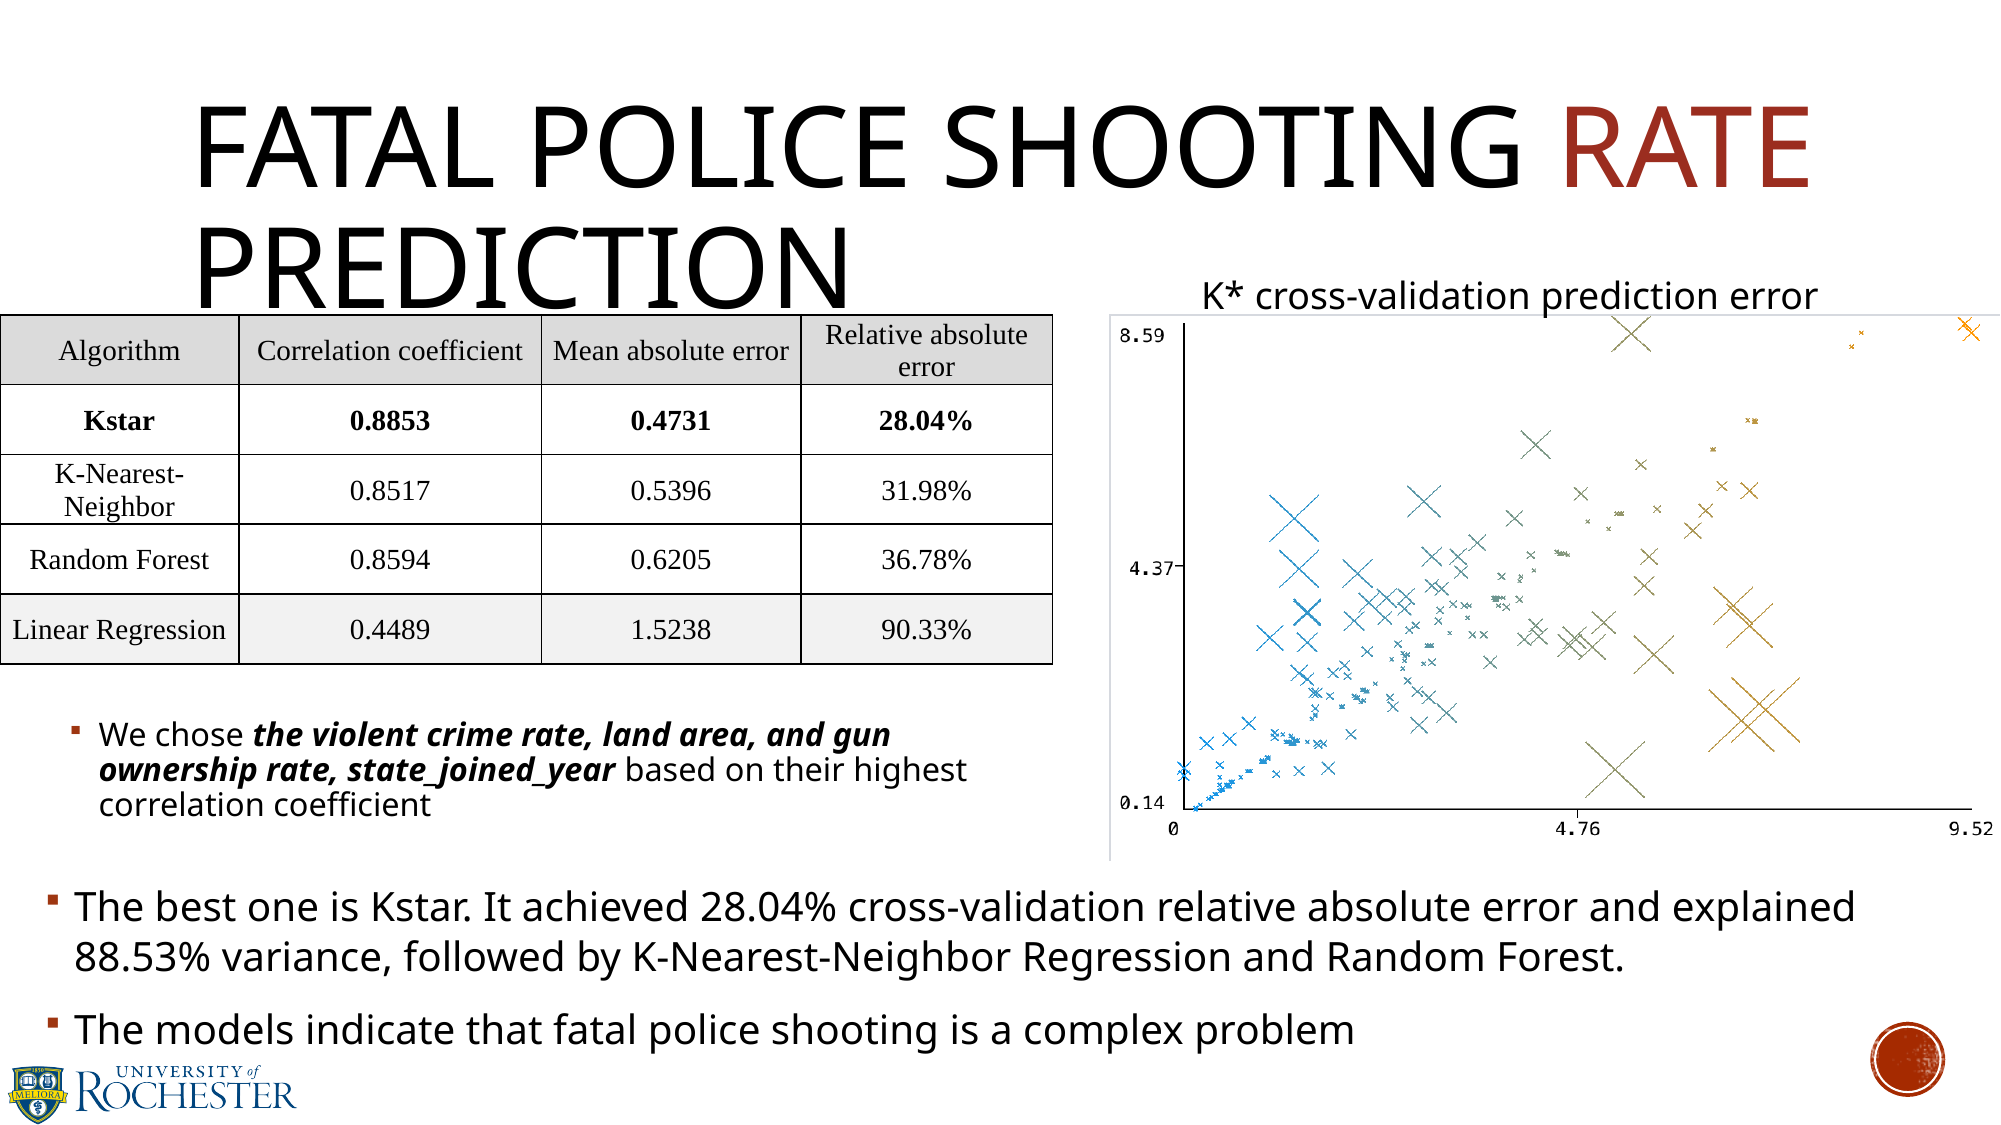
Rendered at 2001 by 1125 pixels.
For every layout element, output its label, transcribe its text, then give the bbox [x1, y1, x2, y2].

text_box The best one is Kstar. It achieved 28.04% cross-validation relative absolute error and explained 88.53% variance, followed by K-Nearest-Neighbor Regression and Random Forest. The models indicate that fatal police shooting is a complex problem [30, 874, 1946, 1064]
title Fatal police shooting rate prediction [175, 79, 1885, 344]
list We chose the violent crime rate, land area, and gun ownership rate, state_joined_year based on their highest correlation coefficient [54, 710, 999, 832]
table_cell 31.98% [802, 455, 1052, 523]
table_cell 0.4731 [542, 385, 800, 454]
table_header Relative absolute error [802, 316, 1052, 384]
table_cell 1.5238 [542, 595, 800, 663]
table_cell 0.6205 [542, 525, 800, 593]
table_cell 0.5396 [542, 455, 800, 523]
table_cell Random Forest [1, 525, 238, 593]
text_box K* cross-validation prediction error [1186, 264, 1866, 314]
picture [7, 1065, 298, 1125]
table_cell 0.4489 [240, 595, 541, 663]
table_cell 28.04% [802, 385, 1052, 454]
table_cell 0.8594 [240, 525, 541, 593]
table_cell Kstar [1, 385, 238, 454]
picture [1109, 314, 2000, 861]
table_cell K-Nearest-Neighbor [1, 455, 238, 523]
table_header Mean absolute error [542, 316, 800, 384]
table_cell 36.78% [802, 525, 1052, 593]
table_cell 90.33% [802, 595, 1052, 663]
table_cell 0.8853 [240, 385, 541, 454]
table_cell 0.8517 [240, 455, 541, 523]
table_header Correlation coefficient [240, 316, 541, 384]
table_header Algorithm [1, 316, 238, 384]
table_cell Linear Regression [1, 595, 238, 663]
